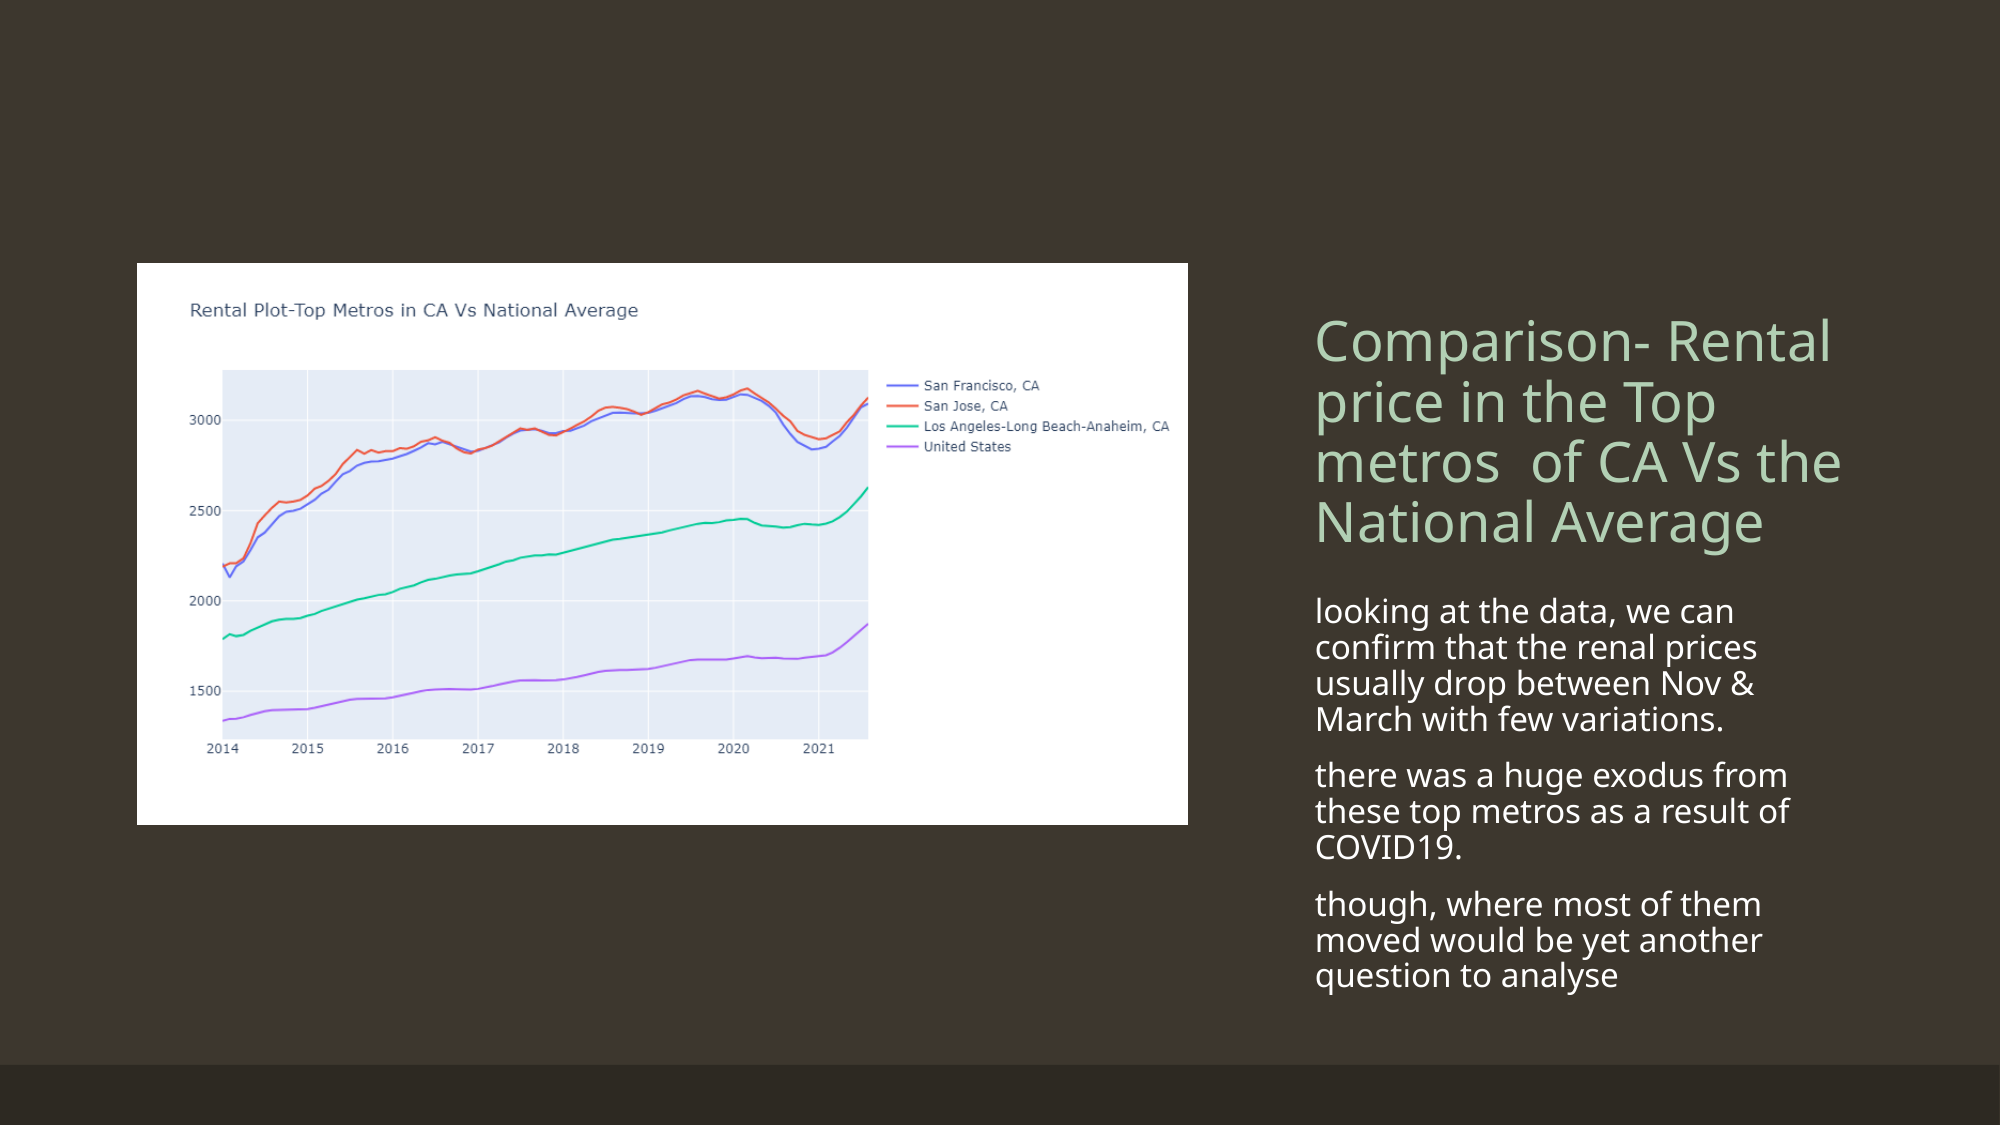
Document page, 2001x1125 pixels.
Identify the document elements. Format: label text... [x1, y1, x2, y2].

picture [137, 263, 1188, 825]
list looking at the data, we can confirm that the renal prices usually drop between Nov & March with few variations. there was a huge exodus from these top metros as a result of COVID19. though, where most of them moved would be yet another question to analyse [1299, 587, 1863, 1016]
title Comparison- Rental price in the Top metros of CA Vs the National Average [1299, 250, 1863, 563]
